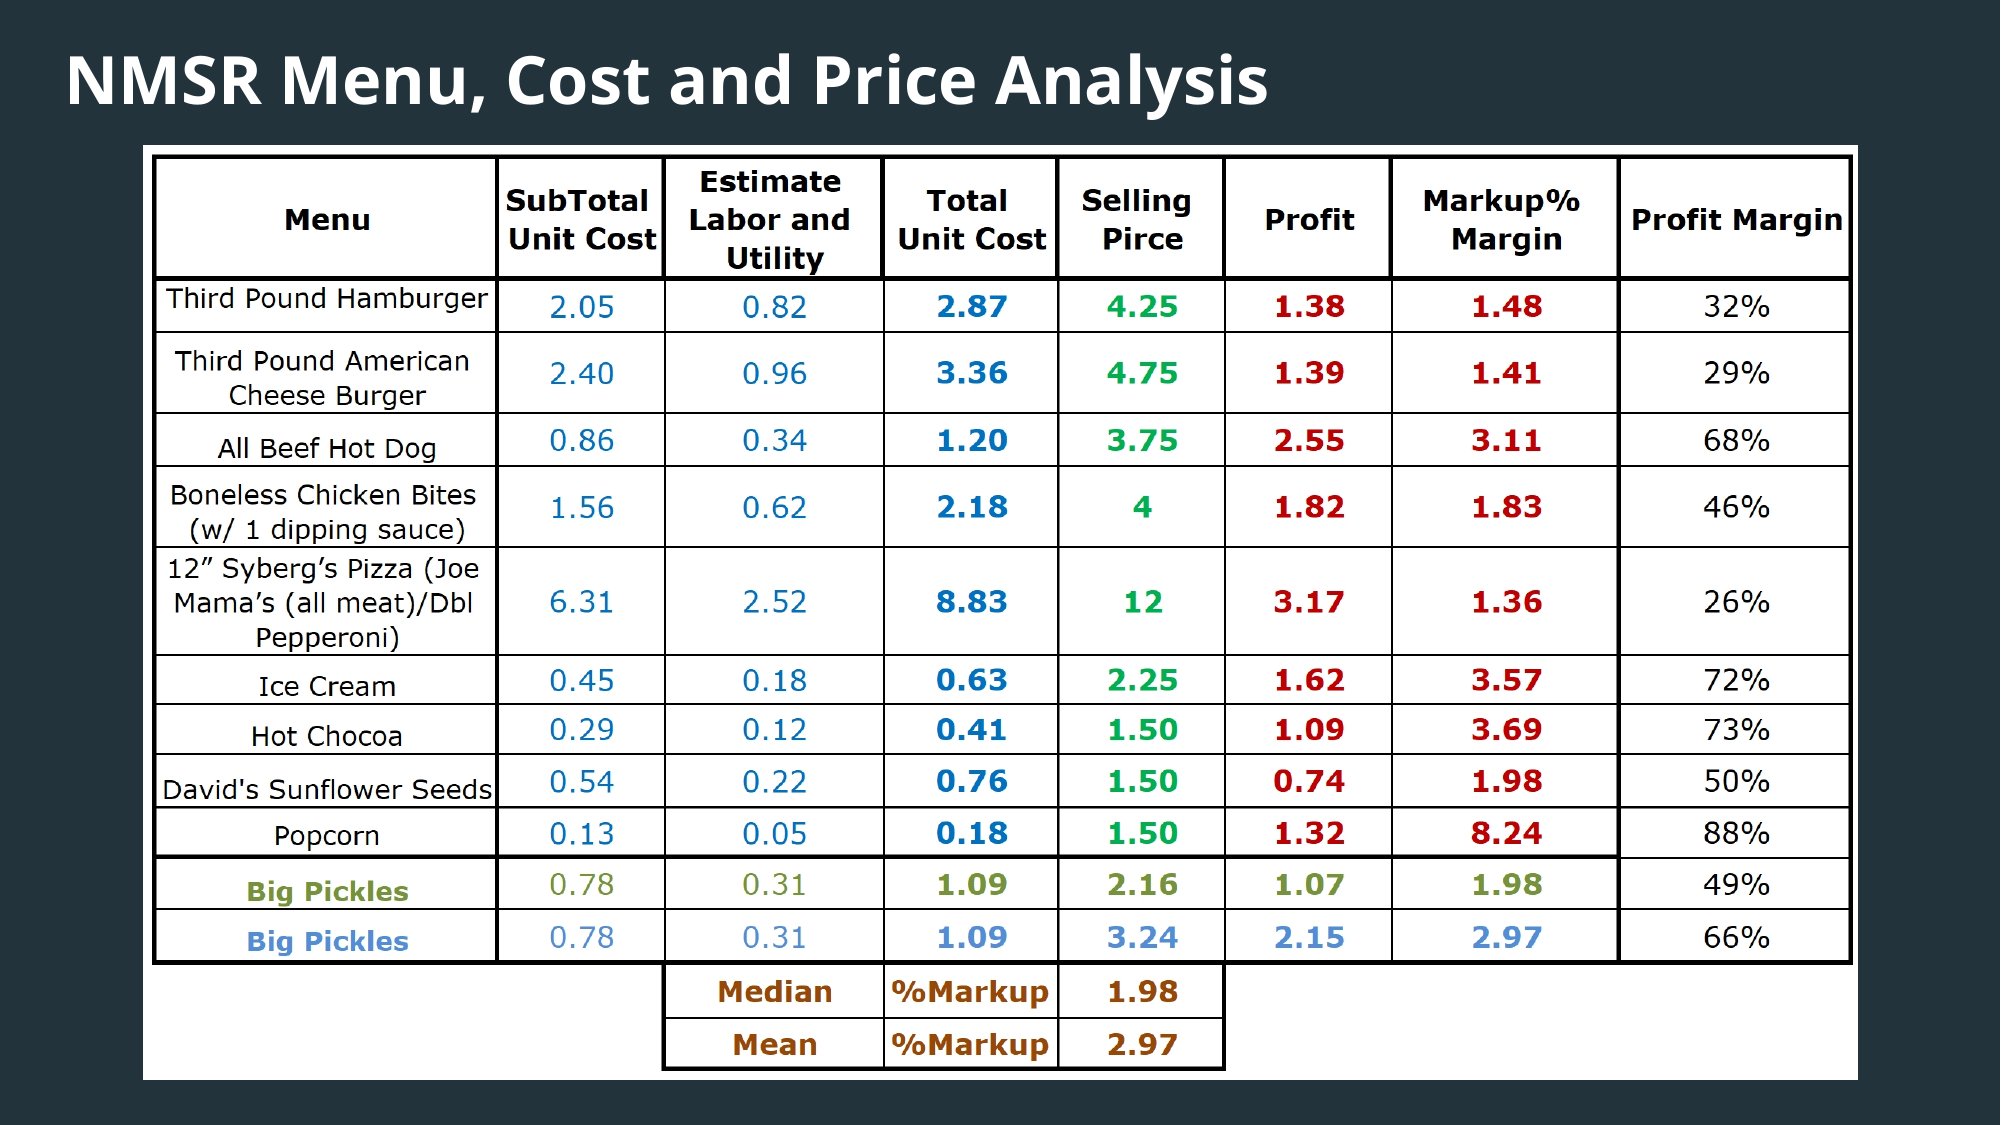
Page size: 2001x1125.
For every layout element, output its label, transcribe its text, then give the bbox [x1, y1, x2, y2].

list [143, 145, 1858, 1080]
title NMSR Menu, Cost and Price Analysis [64, 37, 2000, 175]
text_box [0, 0, 2000, 1125]
